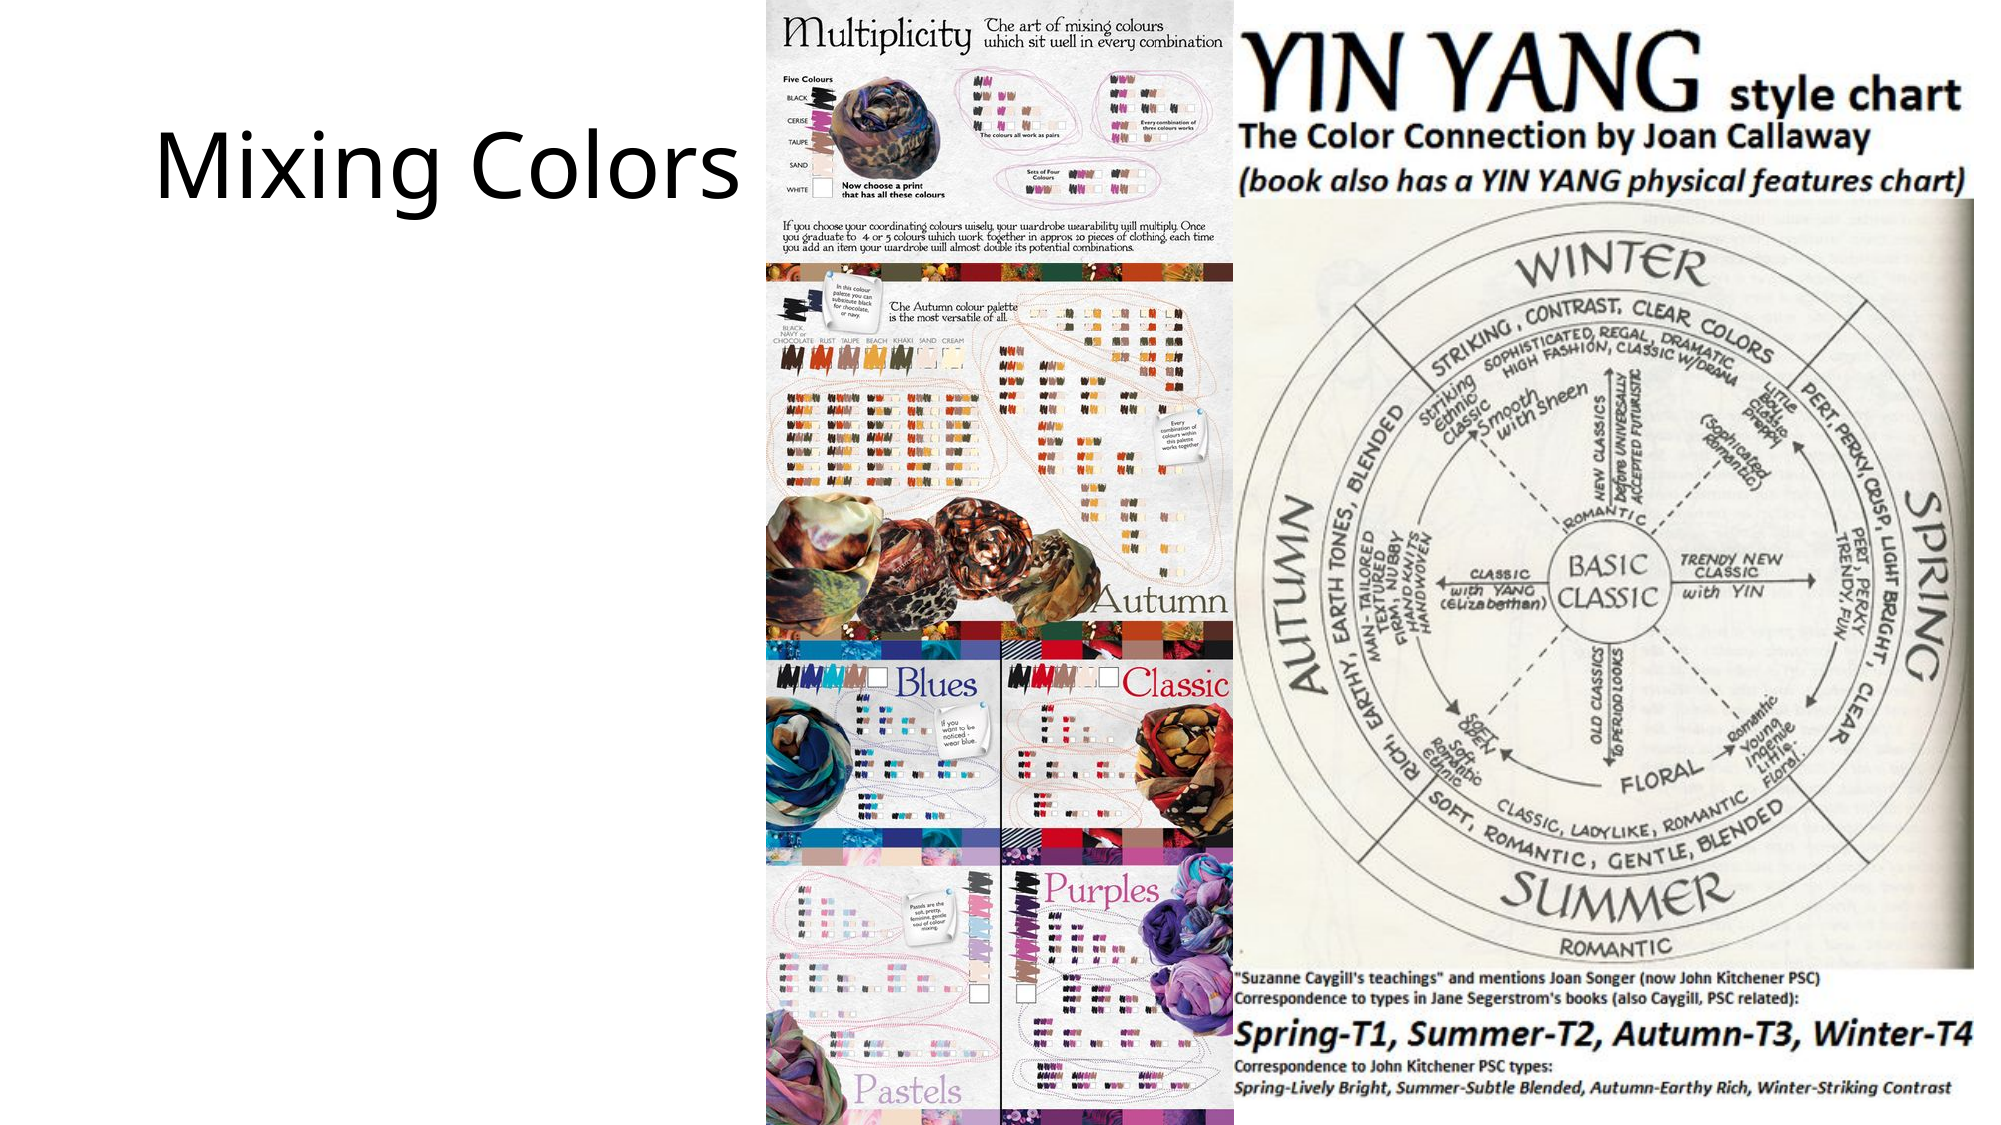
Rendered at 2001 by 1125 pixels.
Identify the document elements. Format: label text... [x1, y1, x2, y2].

picture [766, 0, 1974, 1125]
title Mixing Colors [137, 59, 766, 278]
